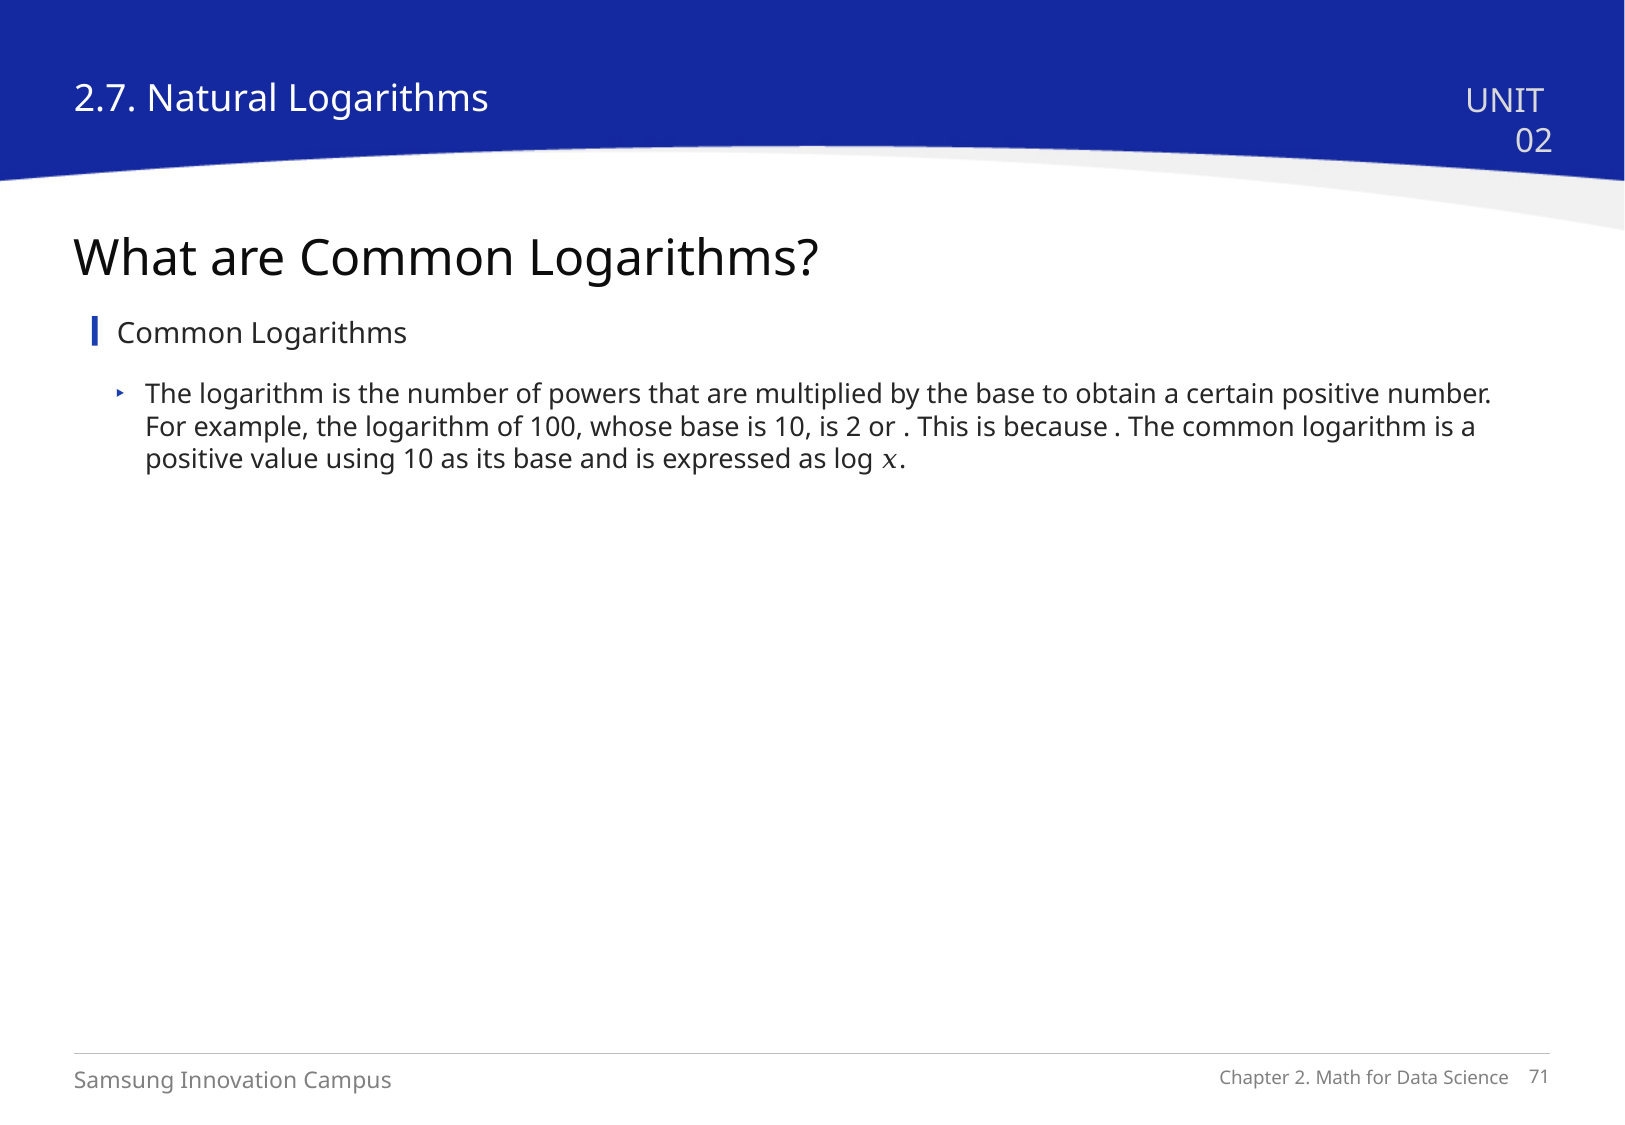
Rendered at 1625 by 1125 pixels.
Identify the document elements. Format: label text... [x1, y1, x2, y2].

picture [0, 0, 1625, 1125]
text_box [73, 73, 1554, 120]
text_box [91, 314, 1533, 350]
text_box What are Common Logarithms? [73, 224, 1552, 287]
